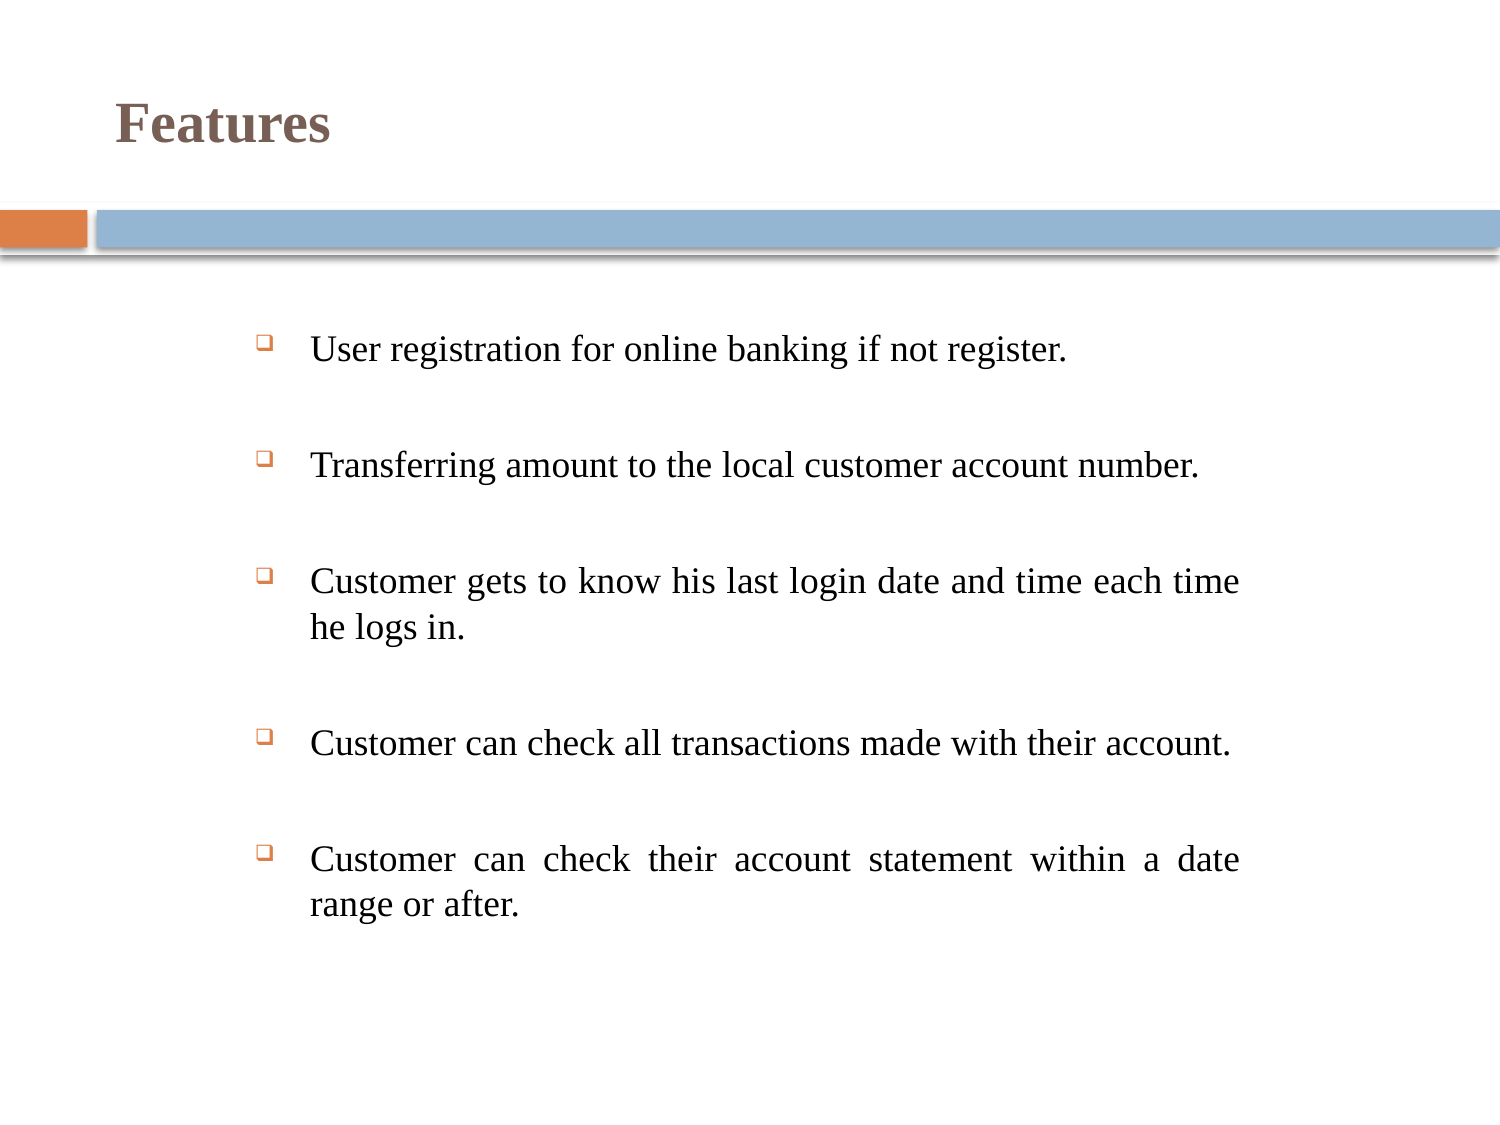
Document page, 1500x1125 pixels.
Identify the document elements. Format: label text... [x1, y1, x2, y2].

title Features [100, 37, 1438, 200]
list User registration for online banking if not register. Transferring amount to the local customer account number. Customer gets to know his last login date and time each time he logs in. Customer can check all transactions made with their account. Customer can check their account statement within a date range or after. [240, 316, 1257, 939]
